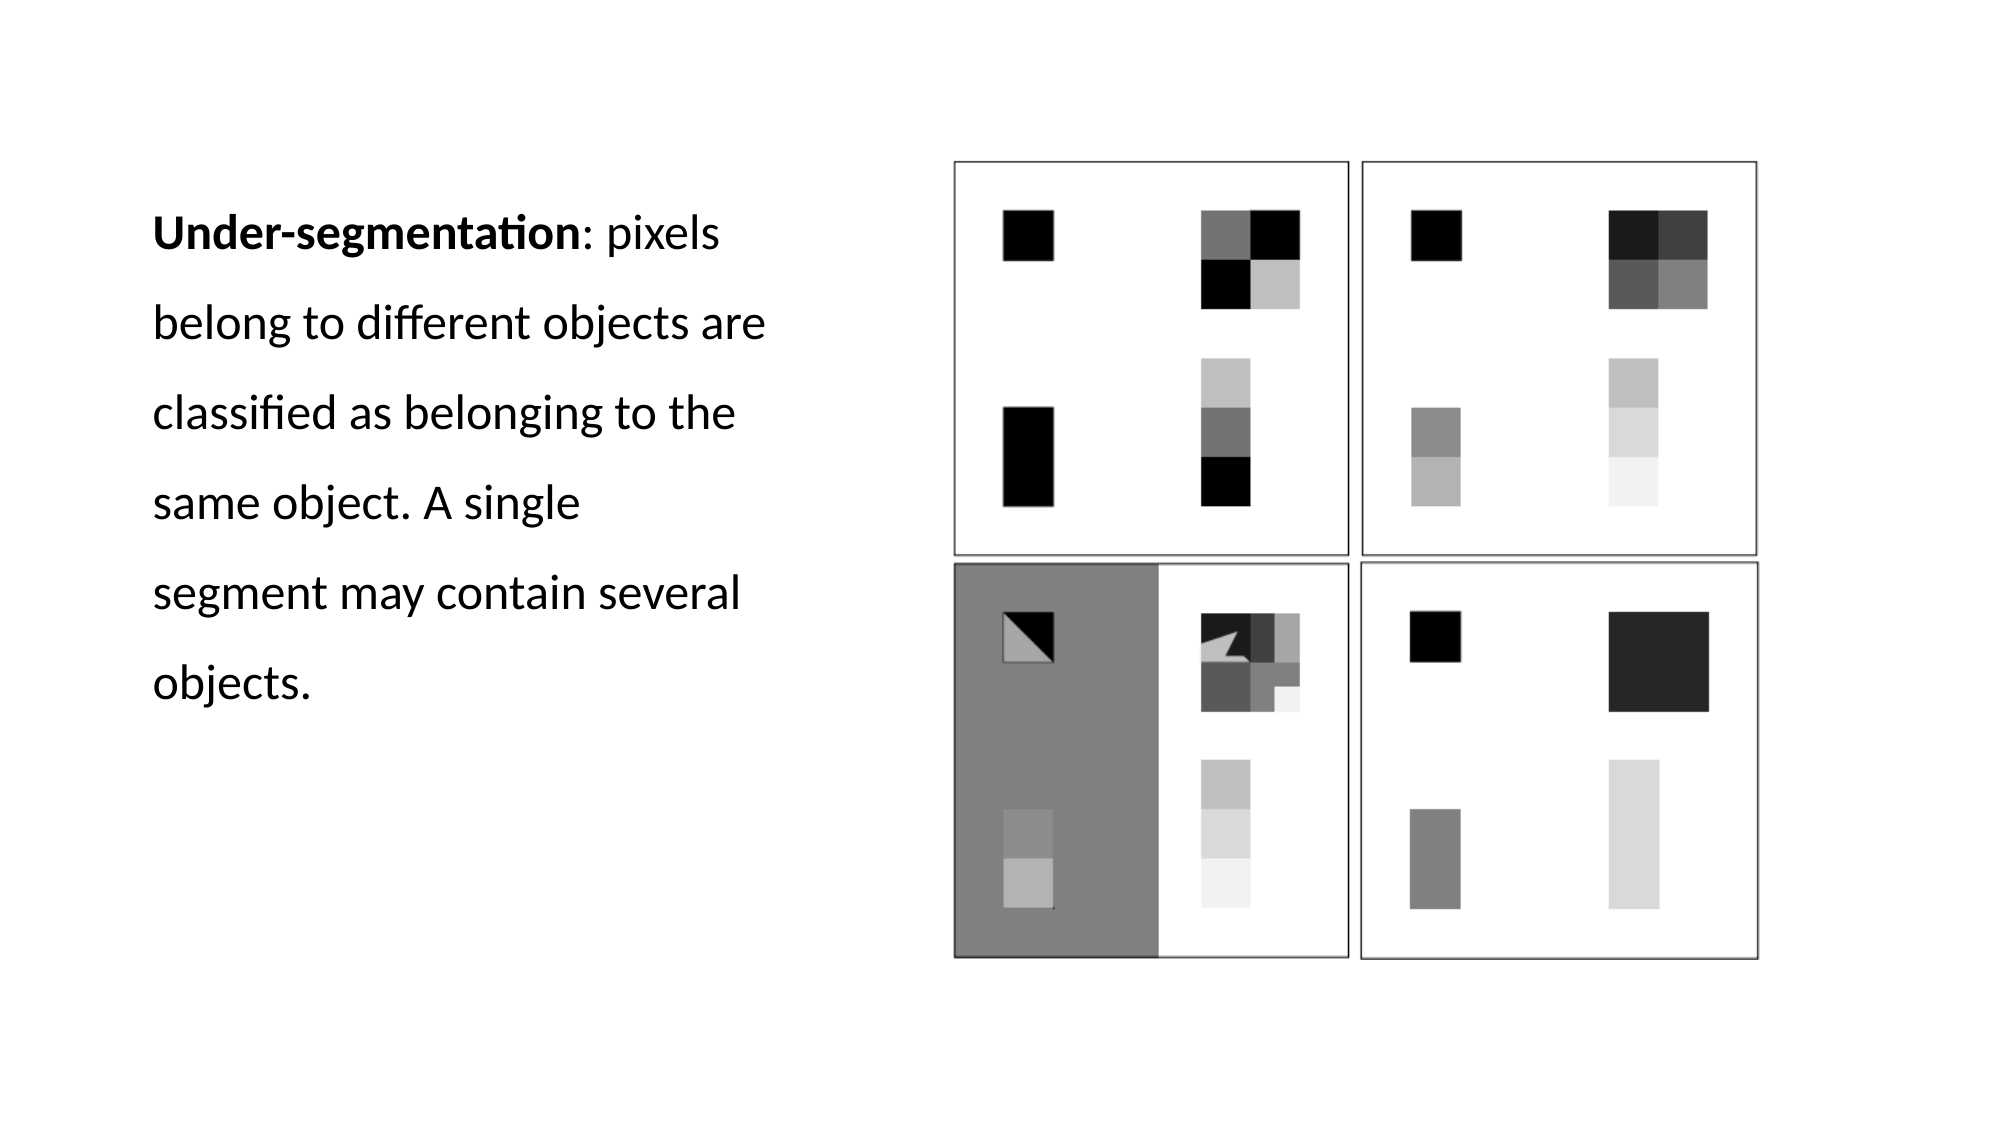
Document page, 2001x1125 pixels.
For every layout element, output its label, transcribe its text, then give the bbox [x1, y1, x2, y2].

list Under-segmentation: pixels belong to different objects are classified as belonging to the same object. A single segment may contain several objects. [137, 161, 783, 963]
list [953, 160, 1760, 960]
